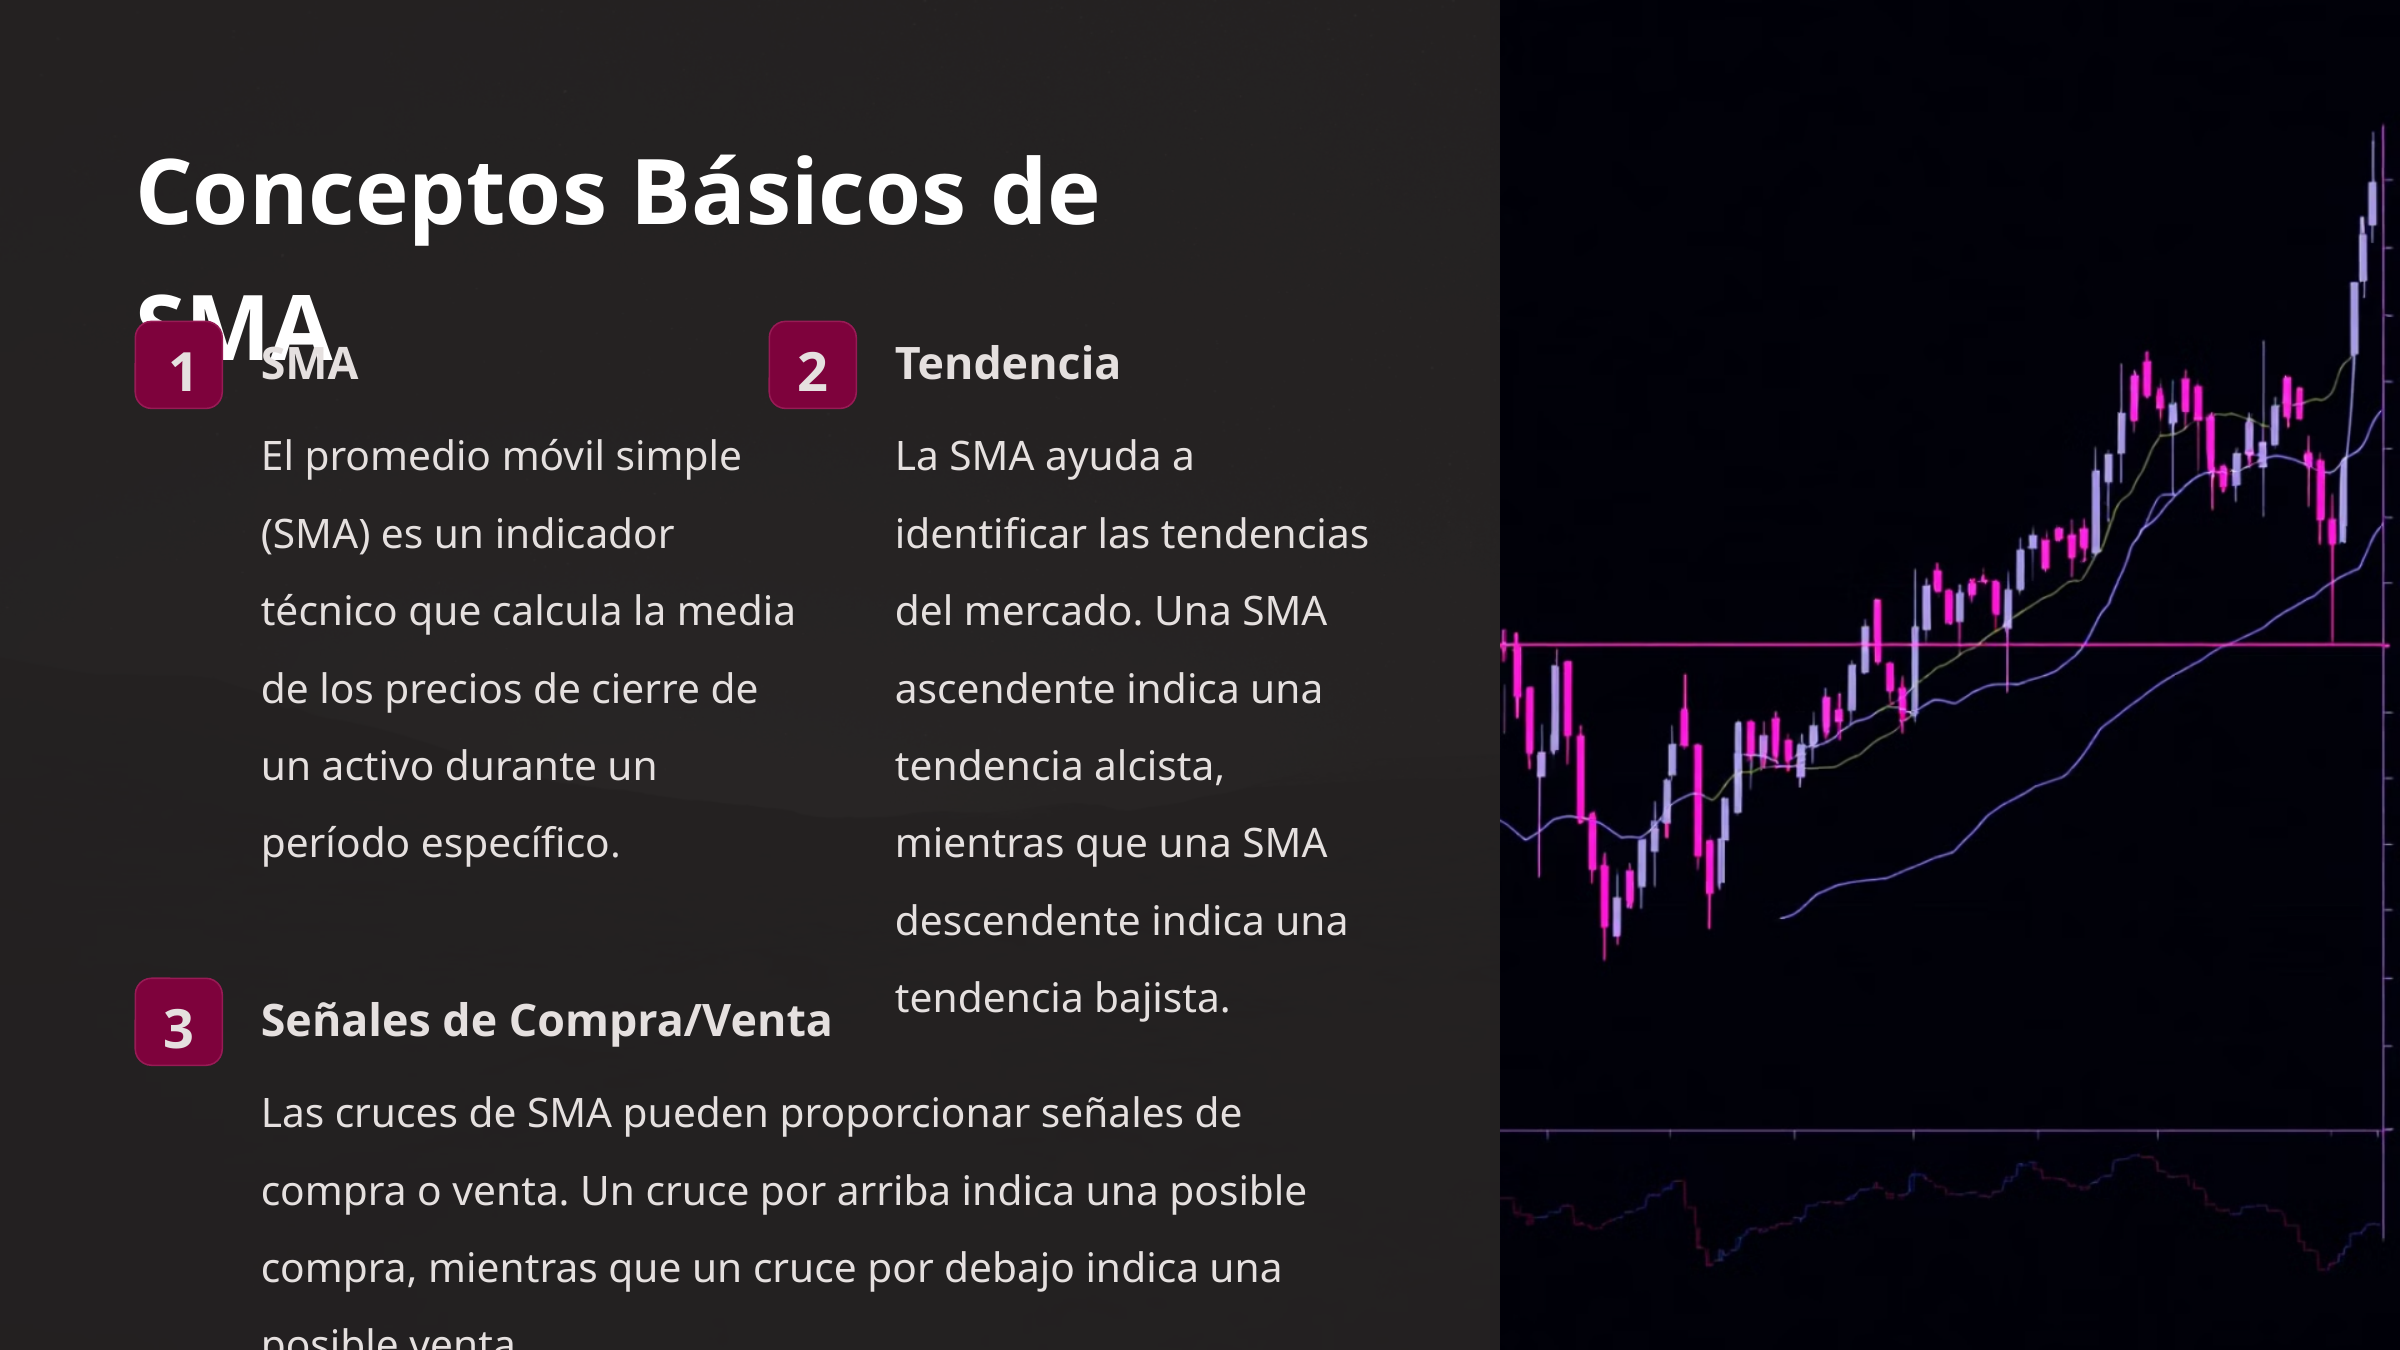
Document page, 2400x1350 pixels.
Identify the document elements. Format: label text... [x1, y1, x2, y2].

text_box 1 [168, 337, 189, 393]
text_box Las cruces de SMA pueden proporcionar señales de compra o venta. Un cruce por arriba indica una posible compra, mientras que un cruce por debajo indica una posible venta. [260, 1058, 1365, 1244]
text_box 3 [163, 994, 195, 1049]
text_box [135, 321, 223, 409]
picture [1499, 0, 2400, 1350]
text_box [769, 321, 857, 409]
text_box El promedio móvil simple (SMA) es un indicador técnico que calcula la media de los precios de cierre de un activo durante un período específico. [260, 401, 797, 773]
text_box La SMA ayuda a identificar las tendencias del mercado. Una SMA ascendente indica una tendencia alcista, mientras que una SMA descendente indica una tendencia bajista. [894, 401, 1391, 897]
text_box SMA [260, 321, 716, 379]
text_box 2 [796, 337, 829, 393]
text_box [135, 978, 223, 1066]
text_box Tendencia [894, 321, 1350, 379]
text_box Conceptos Básicos de SMA [135, 106, 1209, 220]
text_box Señales de Compra/Venta [260, 978, 907, 1036]
